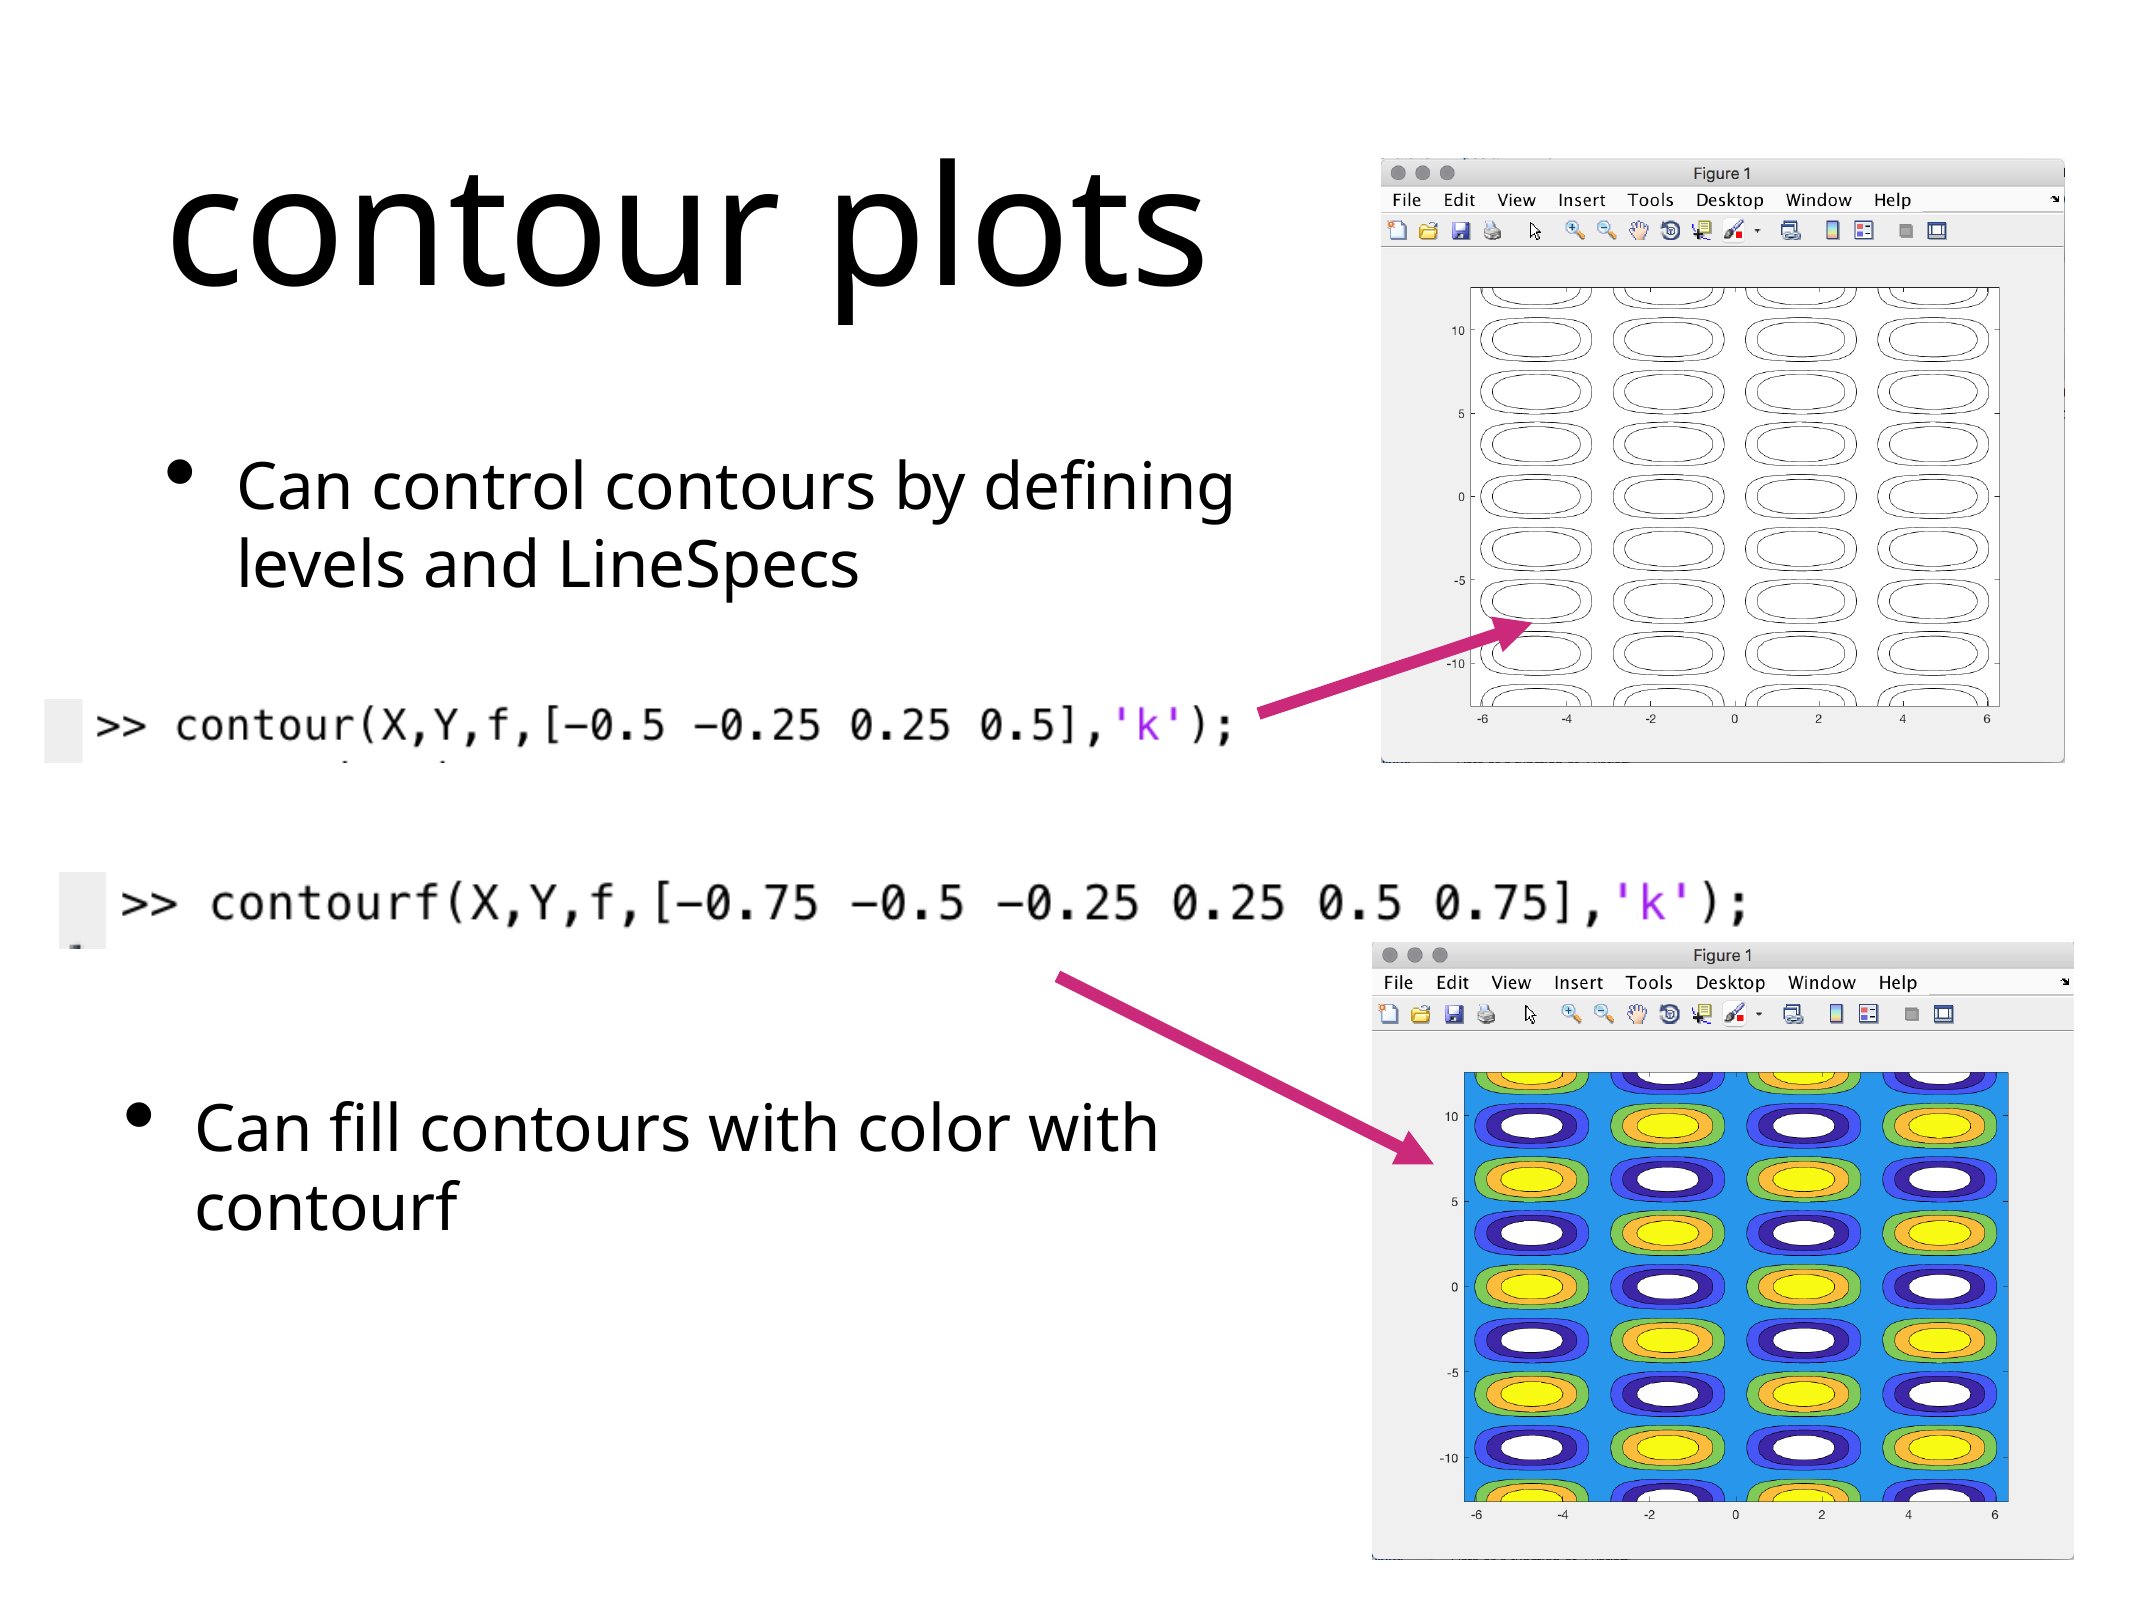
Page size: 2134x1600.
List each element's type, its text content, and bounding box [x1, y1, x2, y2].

text_box Can fill contours with color with contourf [114, 1067, 1260, 1263]
list Can control contours by defining levels and LineSpecs [155, 424, 1302, 621]
picture [44, 698, 1281, 763]
picture [1380, 158, 2066, 763]
title contour plots [155, 41, 1978, 397]
picture [59, 871, 2074, 1560]
